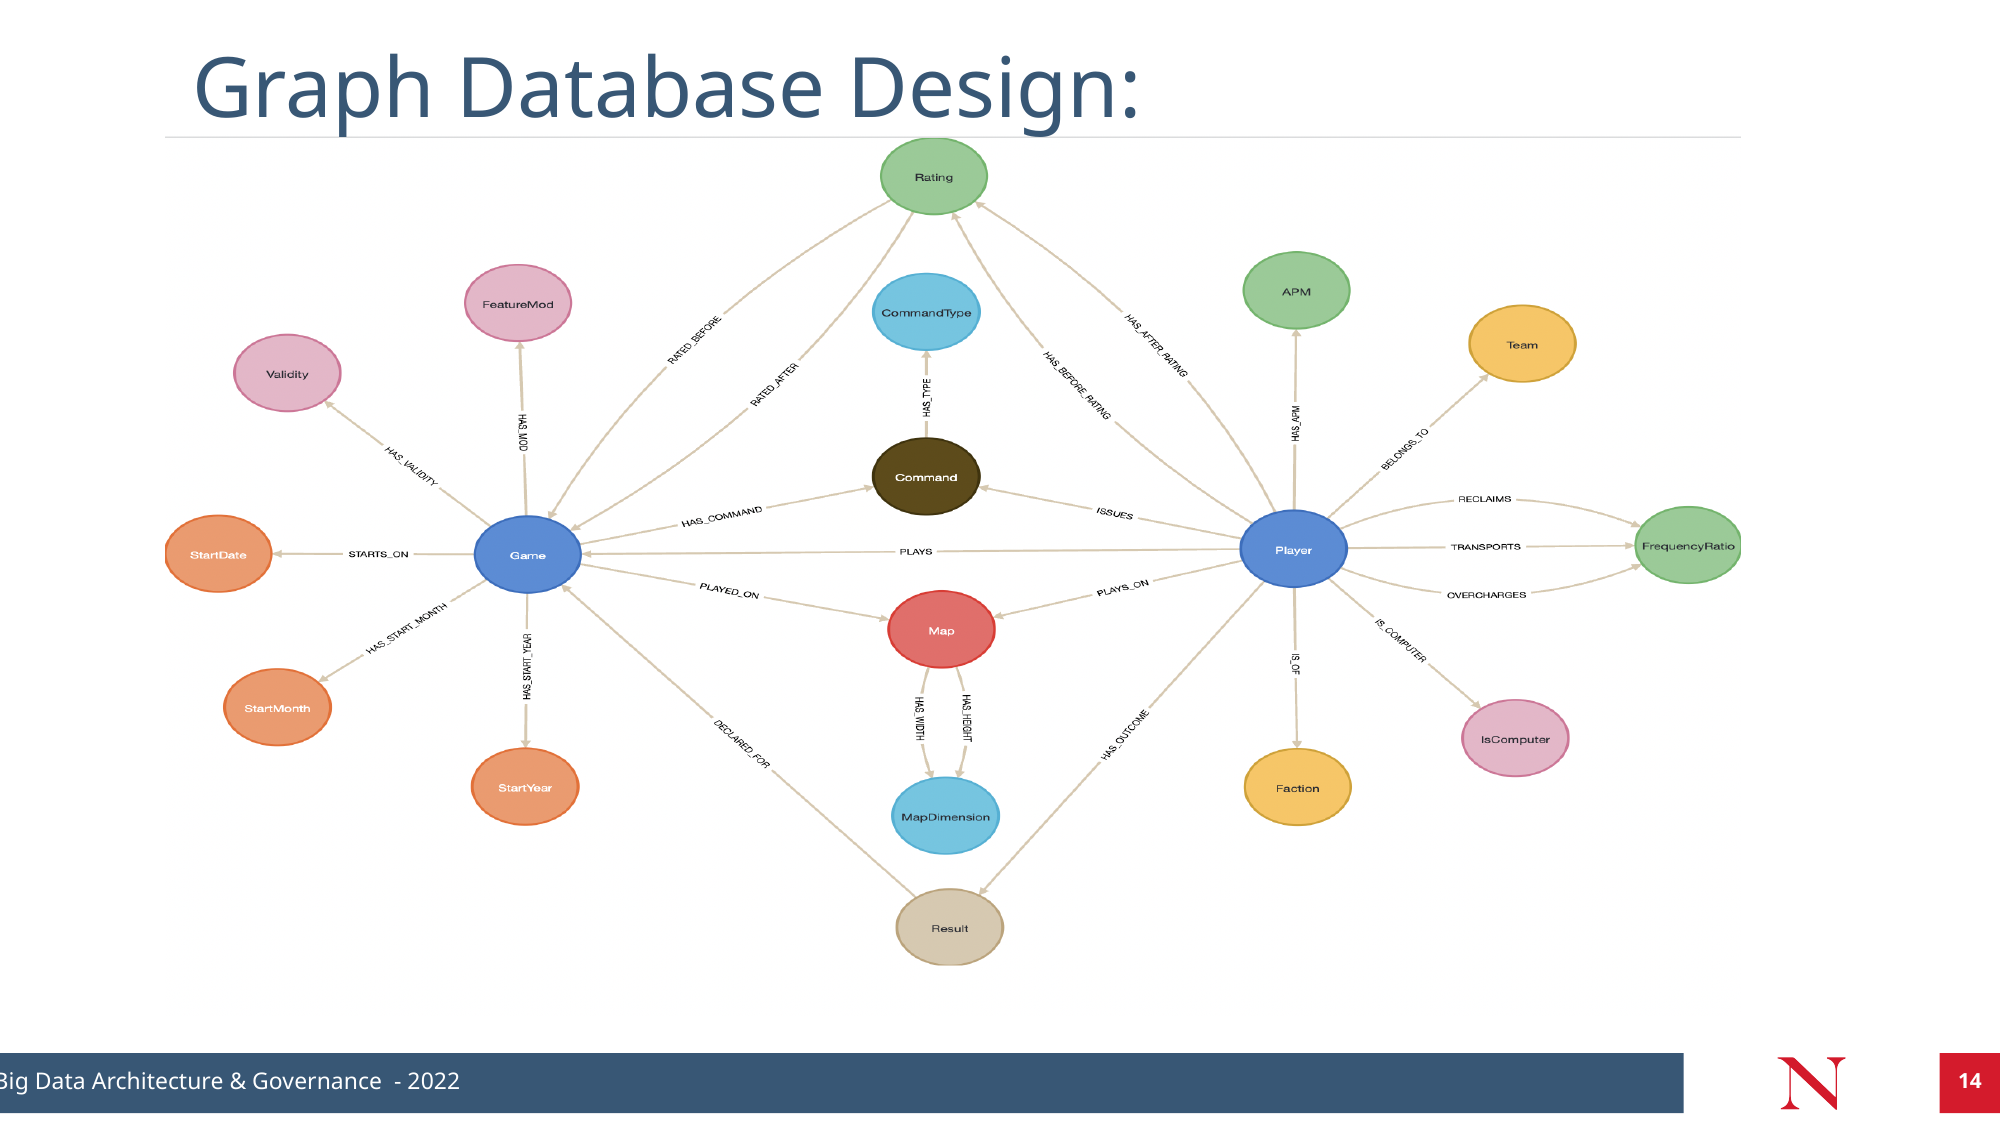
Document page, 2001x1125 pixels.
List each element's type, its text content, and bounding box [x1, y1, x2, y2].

picture [1766, 1038, 1857, 1125]
picture [165, 134, 1741, 1016]
text_box Graph Database Design: [177, 26, 1719, 134]
